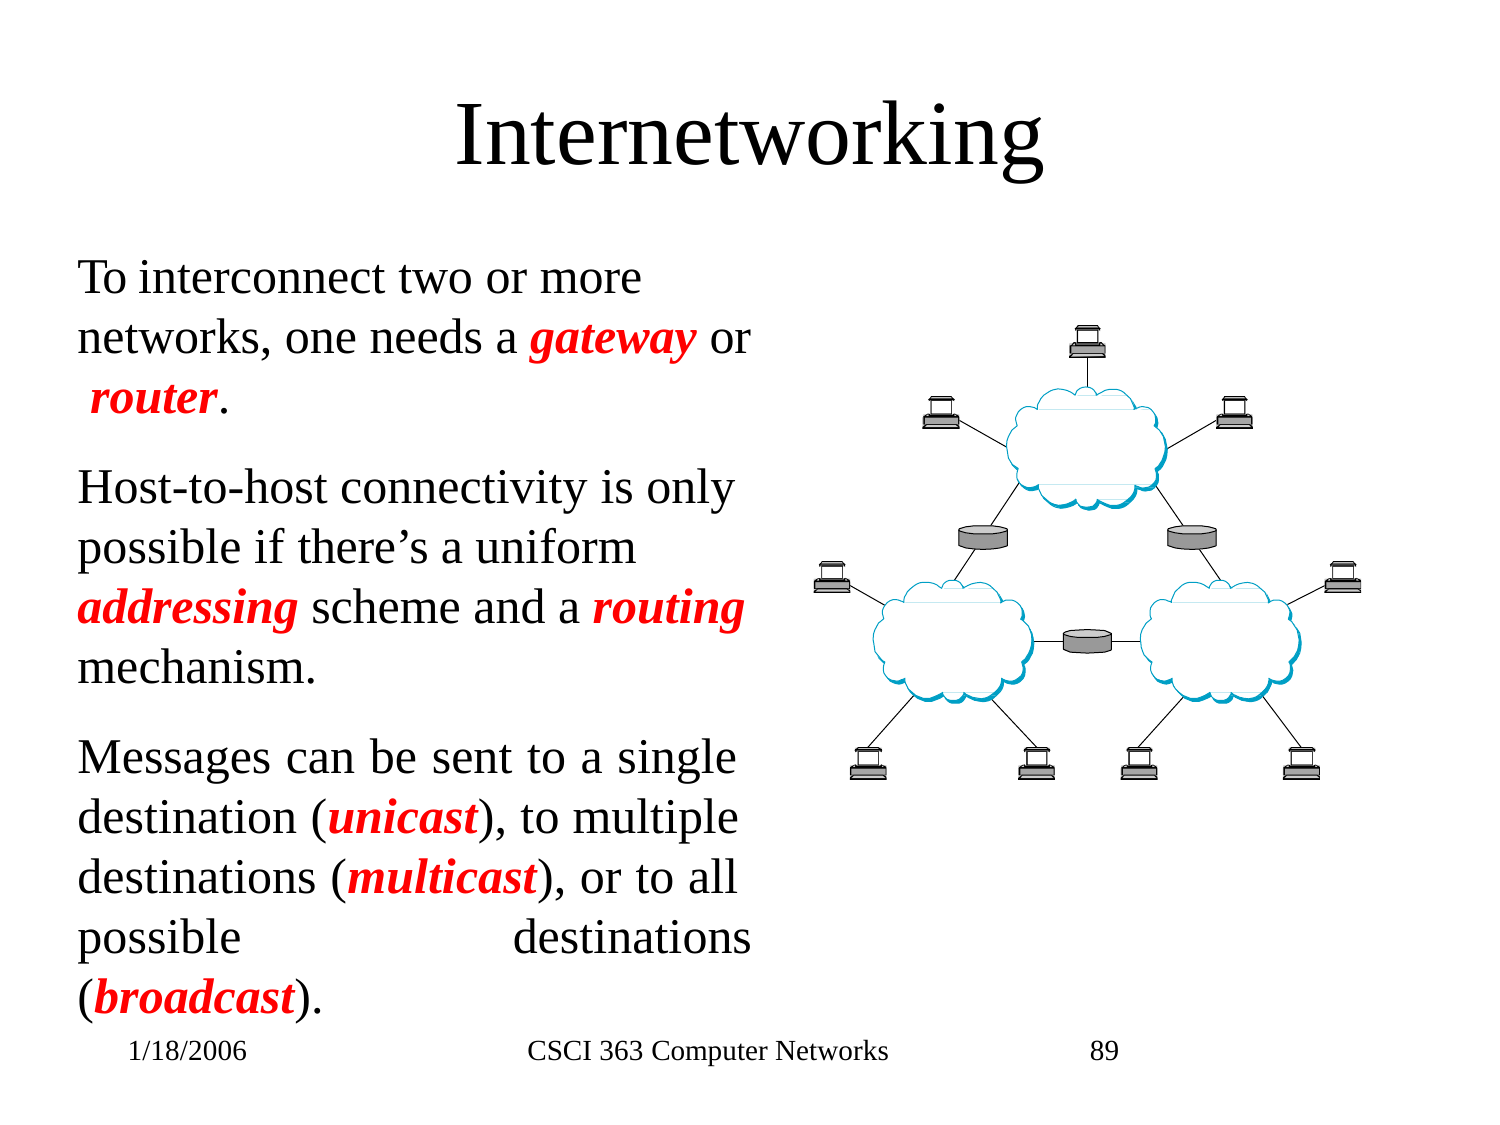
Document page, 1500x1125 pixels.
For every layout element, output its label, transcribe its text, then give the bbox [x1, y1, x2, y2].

text_box [873, 580, 1032, 701]
text_box To interconnect two or more networks, one needs a gateway or router. Host-to-host connectivity is only possible if there’s a uniform addressing scheme and a routing [75, 241, 754, 601]
text_box [945, 631, 1034, 704]
text_box [813, 561, 851, 593]
text_box [1069, 325, 1106, 358]
text_box [908, 690, 943, 702]
text_box [1063, 633, 1112, 638]
text_box [1021, 486, 1038, 491]
text_box [959, 525, 1008, 529]
text_box [922, 396, 960, 429]
text_box [1216, 396, 1253, 429]
text_box 1/18/2006 [125, 1029, 249, 1067]
text_box mechanism. Messages can be sent to a single destination (unicast), to multiple destinations (multicast), or to all possible destinations (broadcast). [75, 601, 754, 1024]
text_box [888, 679, 905, 685]
text_box [1120, 747, 1158, 780]
text_box [1282, 747, 1321, 780]
text_box [1140, 580, 1300, 701]
title Internetworking [452, 70, 1049, 261]
text_box [1154, 678, 1172, 685]
text_box [1006, 386, 1166, 508]
text_box [1168, 525, 1216, 529]
text_box [1018, 747, 1055, 780]
text_box [1324, 561, 1362, 593]
text_box CSCI 363 Computer Networks [525, 1029, 891, 1067]
text_box [958, 529, 1008, 534]
text_box [1180, 693, 1211, 702]
text_box [958, 531, 1008, 550]
text_box [1063, 629, 1111, 633]
text_box [1167, 529, 1217, 534]
text_box 89 [1088, 1029, 1122, 1067]
text_box [1078, 436, 1168, 511]
text_box [1063, 635, 1112, 654]
text_box [1212, 630, 1302, 704]
text_box [1167, 531, 1217, 550]
text_box [849, 747, 887, 780]
text_box [1043, 498, 1077, 509]
